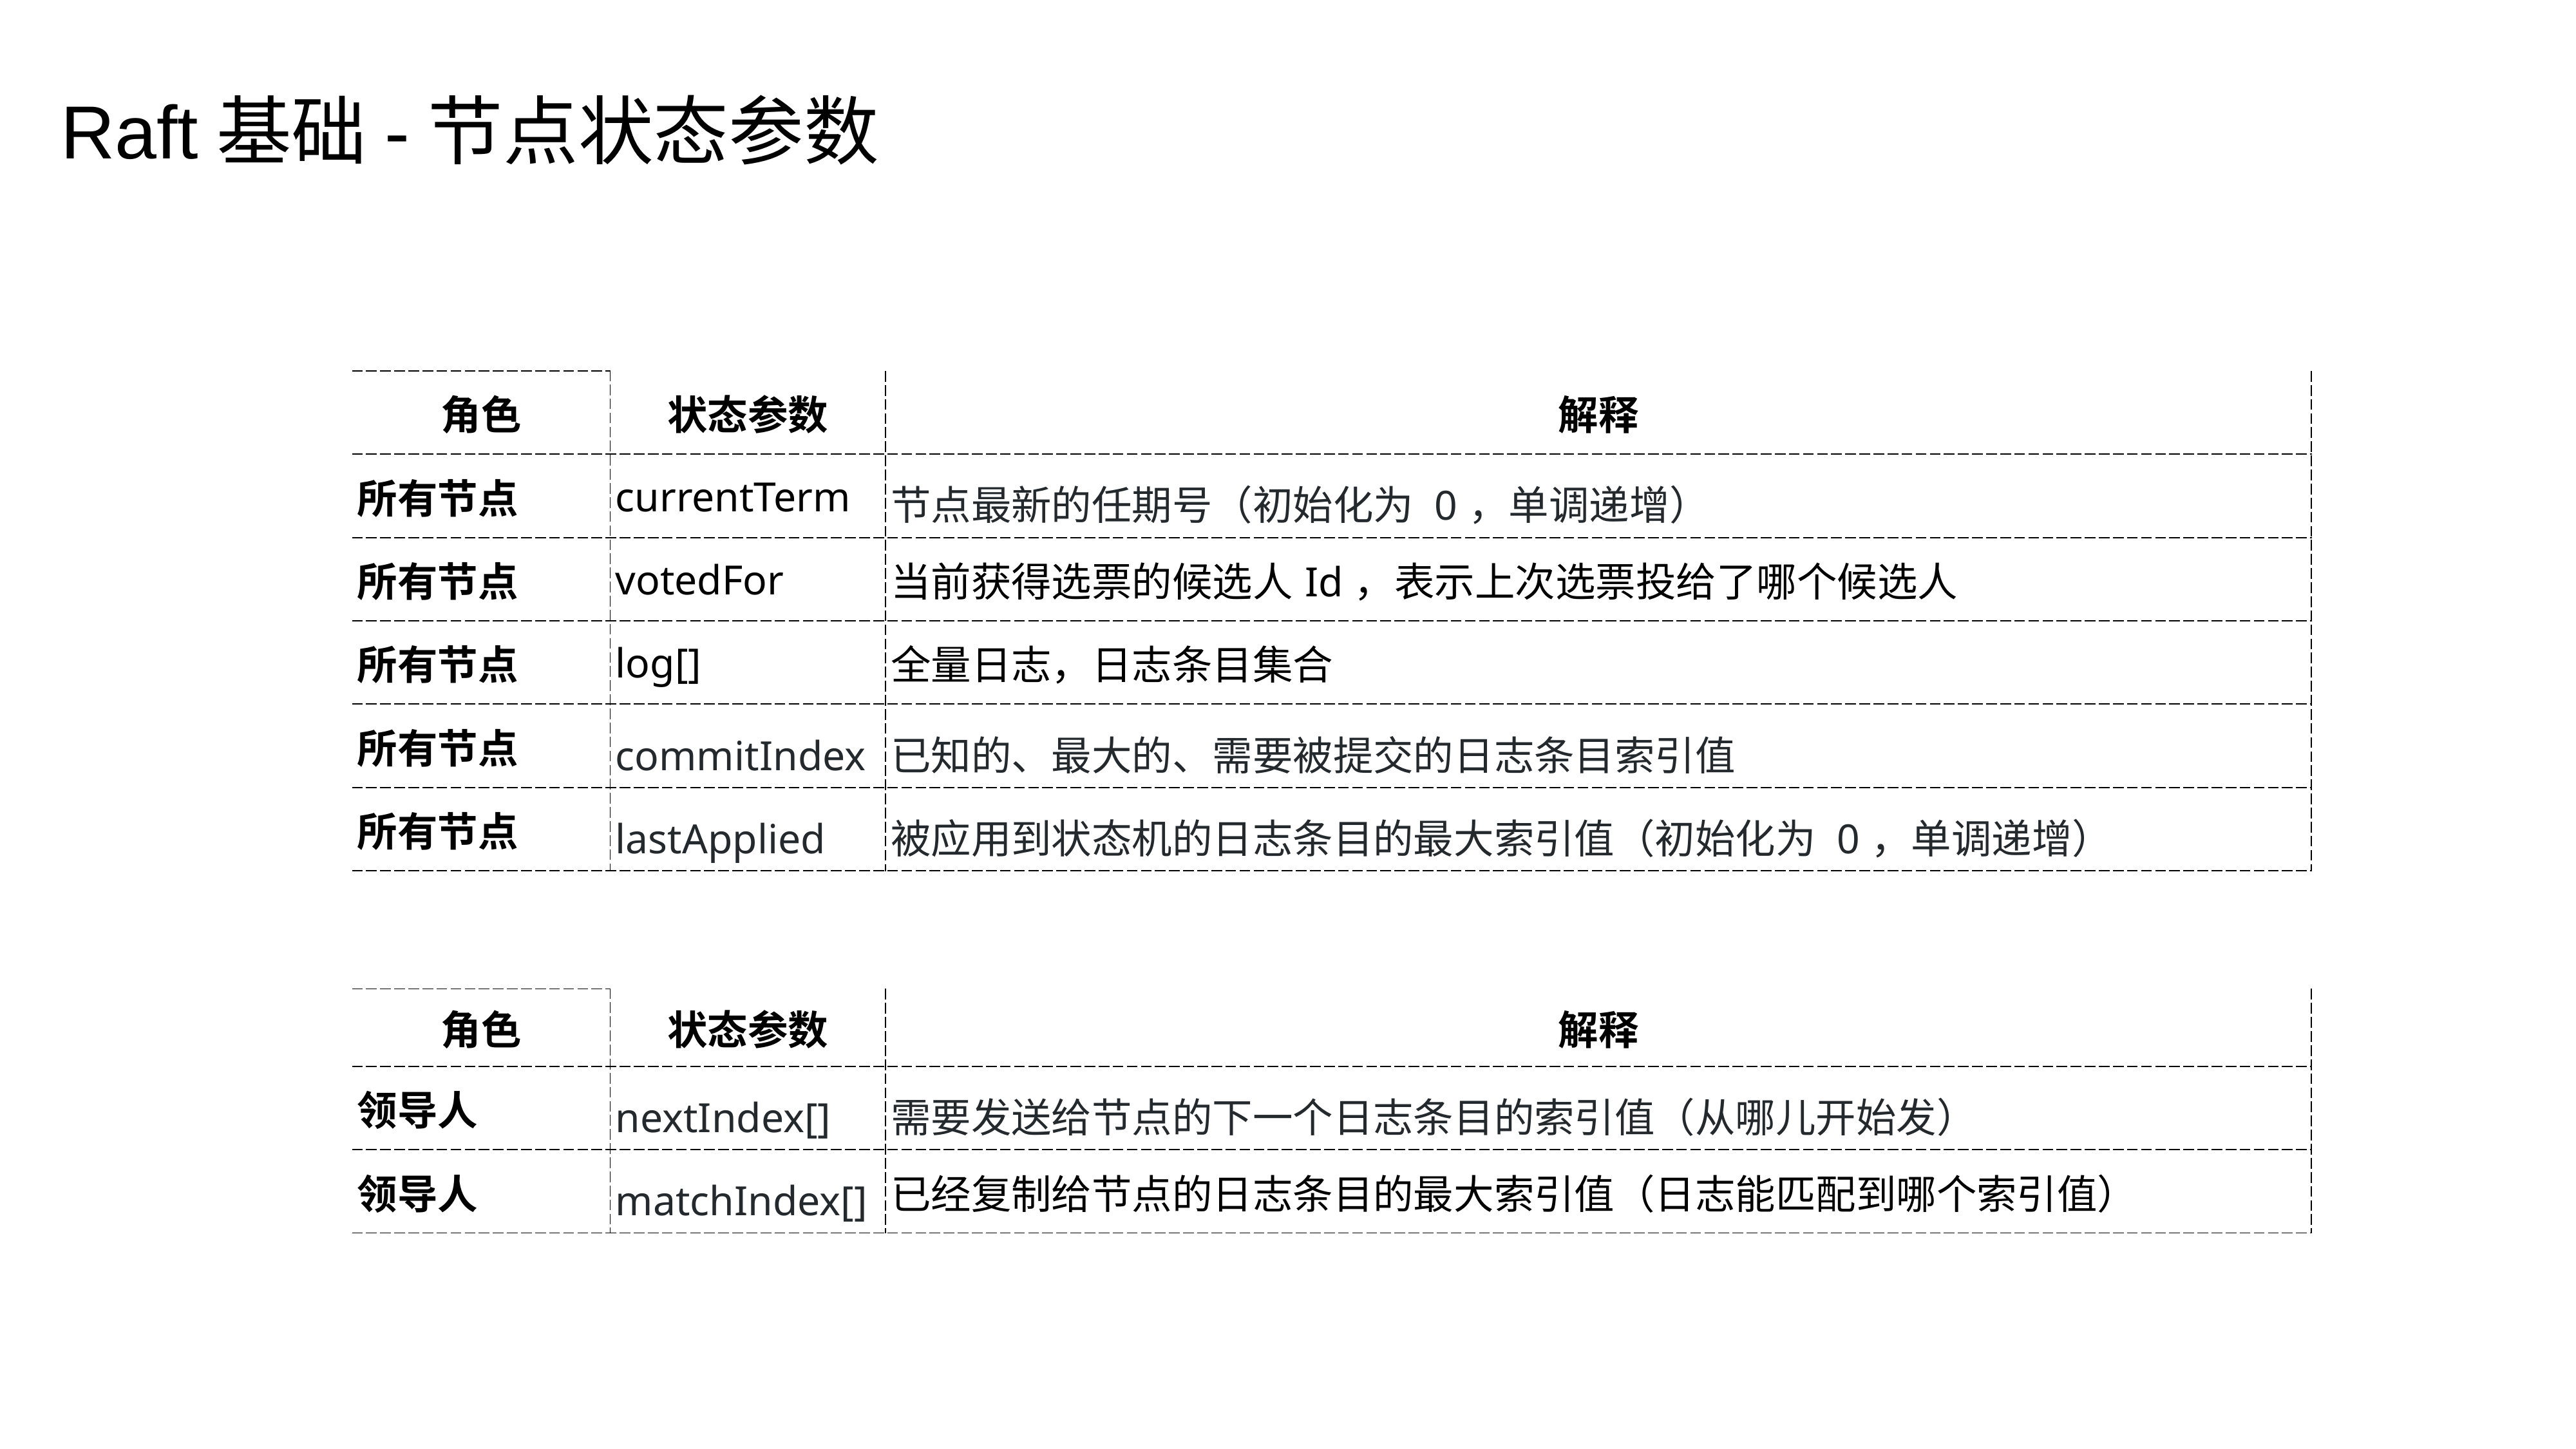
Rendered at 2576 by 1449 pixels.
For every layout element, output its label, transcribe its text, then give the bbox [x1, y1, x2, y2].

table_cell 当前获得选票的候选人Id，表示上次选票投给了哪个候选人 [886, 538, 2311, 621]
table_cell nextIndex[] [610, 1066, 886, 1150]
table_cell 已知的、最大的、需要被提交的日志条目索引值 [886, 704, 2311, 788]
table_header 角色 [352, 371, 610, 454]
table_cell commitIndex [610, 704, 886, 788]
table_cell log[] [610, 621, 886, 704]
table_cell 领导人 [352, 1150, 610, 1233]
table_cell 所有节点 [352, 454, 610, 538]
table_cell matchIndex[] [610, 1150, 886, 1233]
table_header 状态参数 [610, 371, 886, 454]
table_cell votedFor [610, 538, 886, 621]
table_cell 全量日志，日志条目集合 [886, 621, 2311, 704]
text_box Raft基础-节点状态参数 [53, 75, 887, 181]
table_cell 所有节点 [352, 704, 610, 788]
table_cell 被应用到状态机的日志条目的最大索引值（初始化为 0，单调递增） [886, 788, 2311, 871]
table_cell 所有节点 [352, 788, 610, 871]
table_header 解释 [886, 371, 2311, 454]
table_cell 节点最新的任期号（初始化为 0，单调递增） [886, 454, 2311, 538]
table_cell 所有节点 [352, 538, 610, 621]
table_header 角色 [352, 989, 610, 1066]
table_header 解释 [886, 989, 2311, 1066]
table_cell currentTerm [610, 454, 886, 538]
table_cell 需要发送给节点的下一个日志条目的索引值（从哪儿开始发） [886, 1066, 2311, 1150]
table_header 状态参数 [610, 989, 886, 1066]
table_cell 所有节点 [352, 621, 610, 704]
table_cell lastApplied [610, 788, 886, 871]
table_cell 已经复制给节点的日志条目的最大索引值（日志能匹配到哪个索引值） [886, 1150, 2311, 1233]
table_cell 领导人 [352, 1066, 610, 1150]
